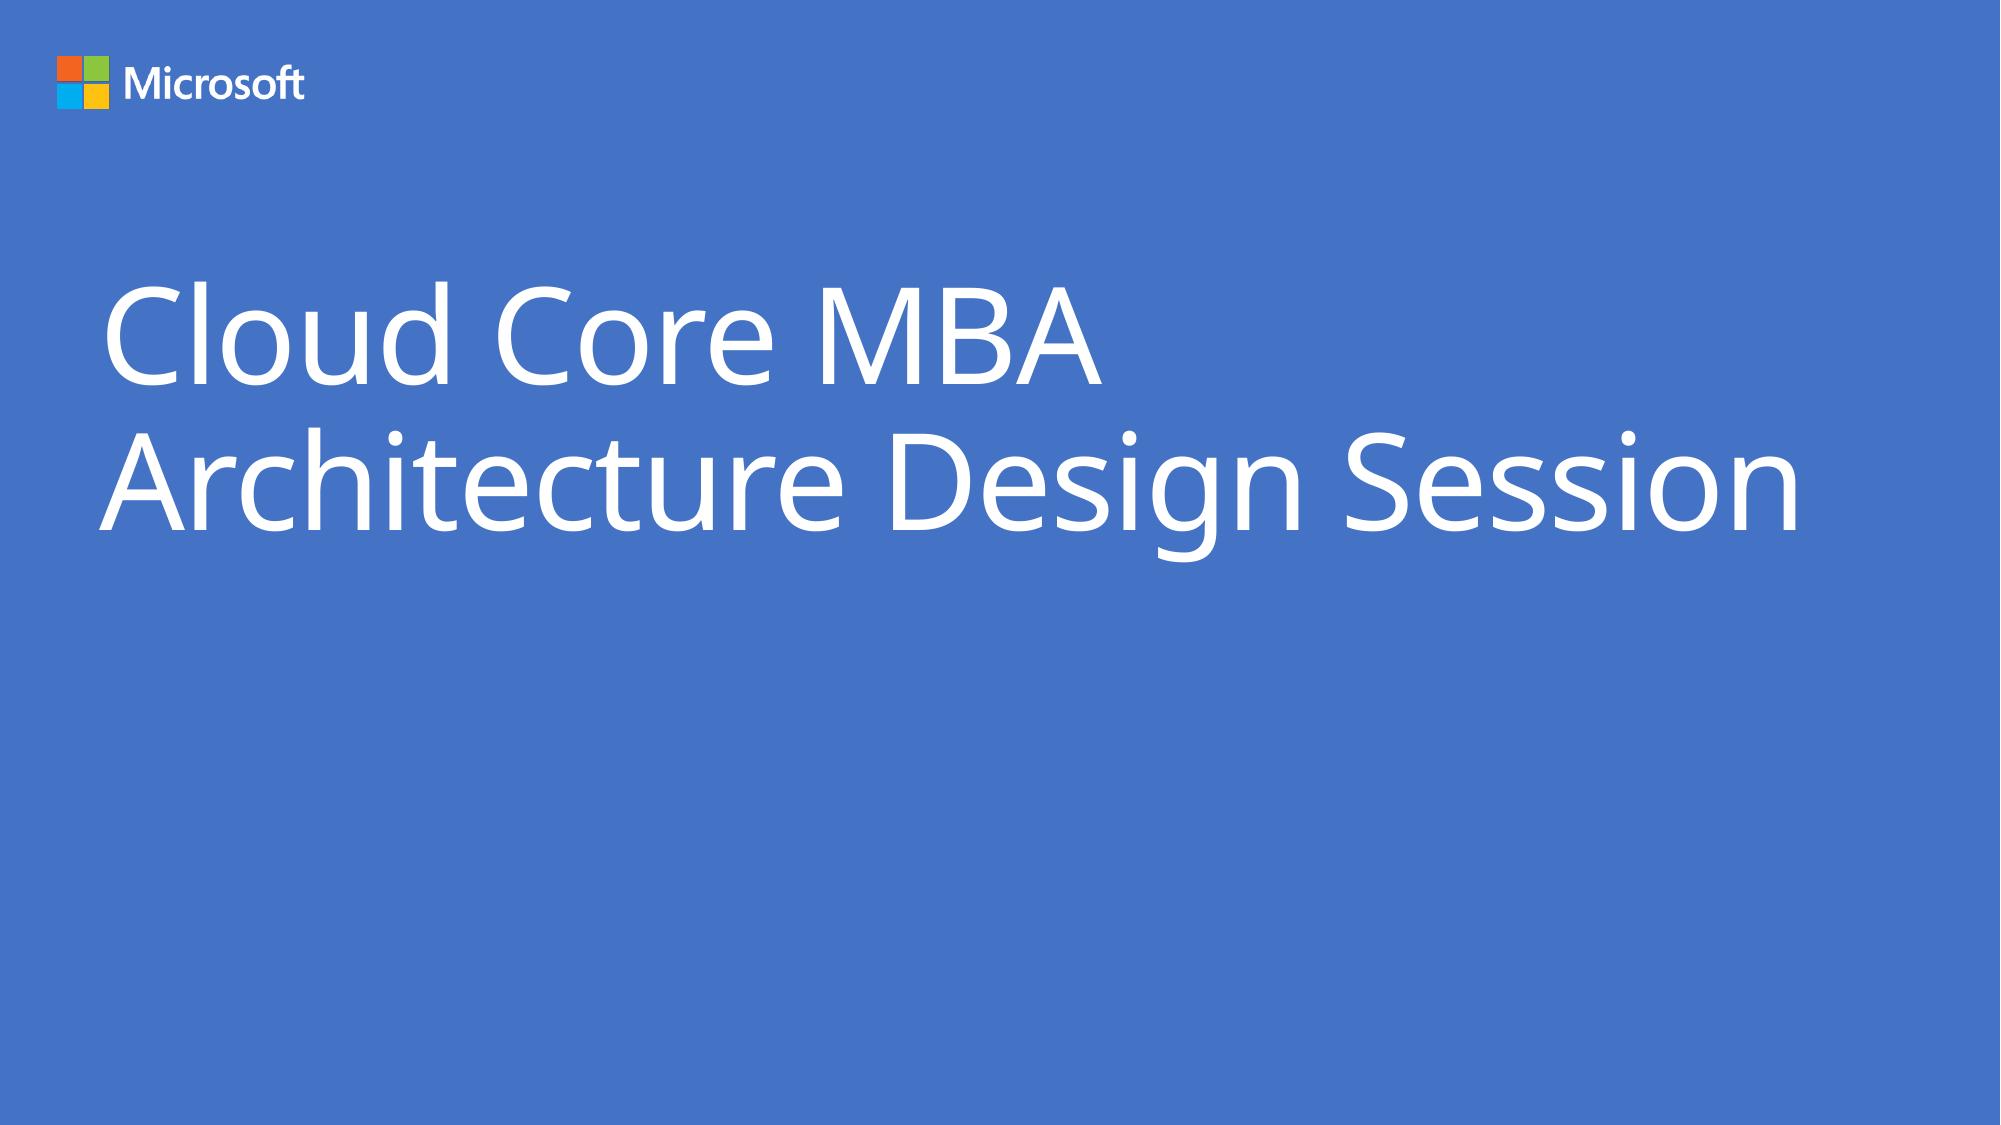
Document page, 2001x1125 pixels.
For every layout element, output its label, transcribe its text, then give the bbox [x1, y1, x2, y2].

list Cloud Core MBA Architecture Design Session [100, 181, 1823, 793]
